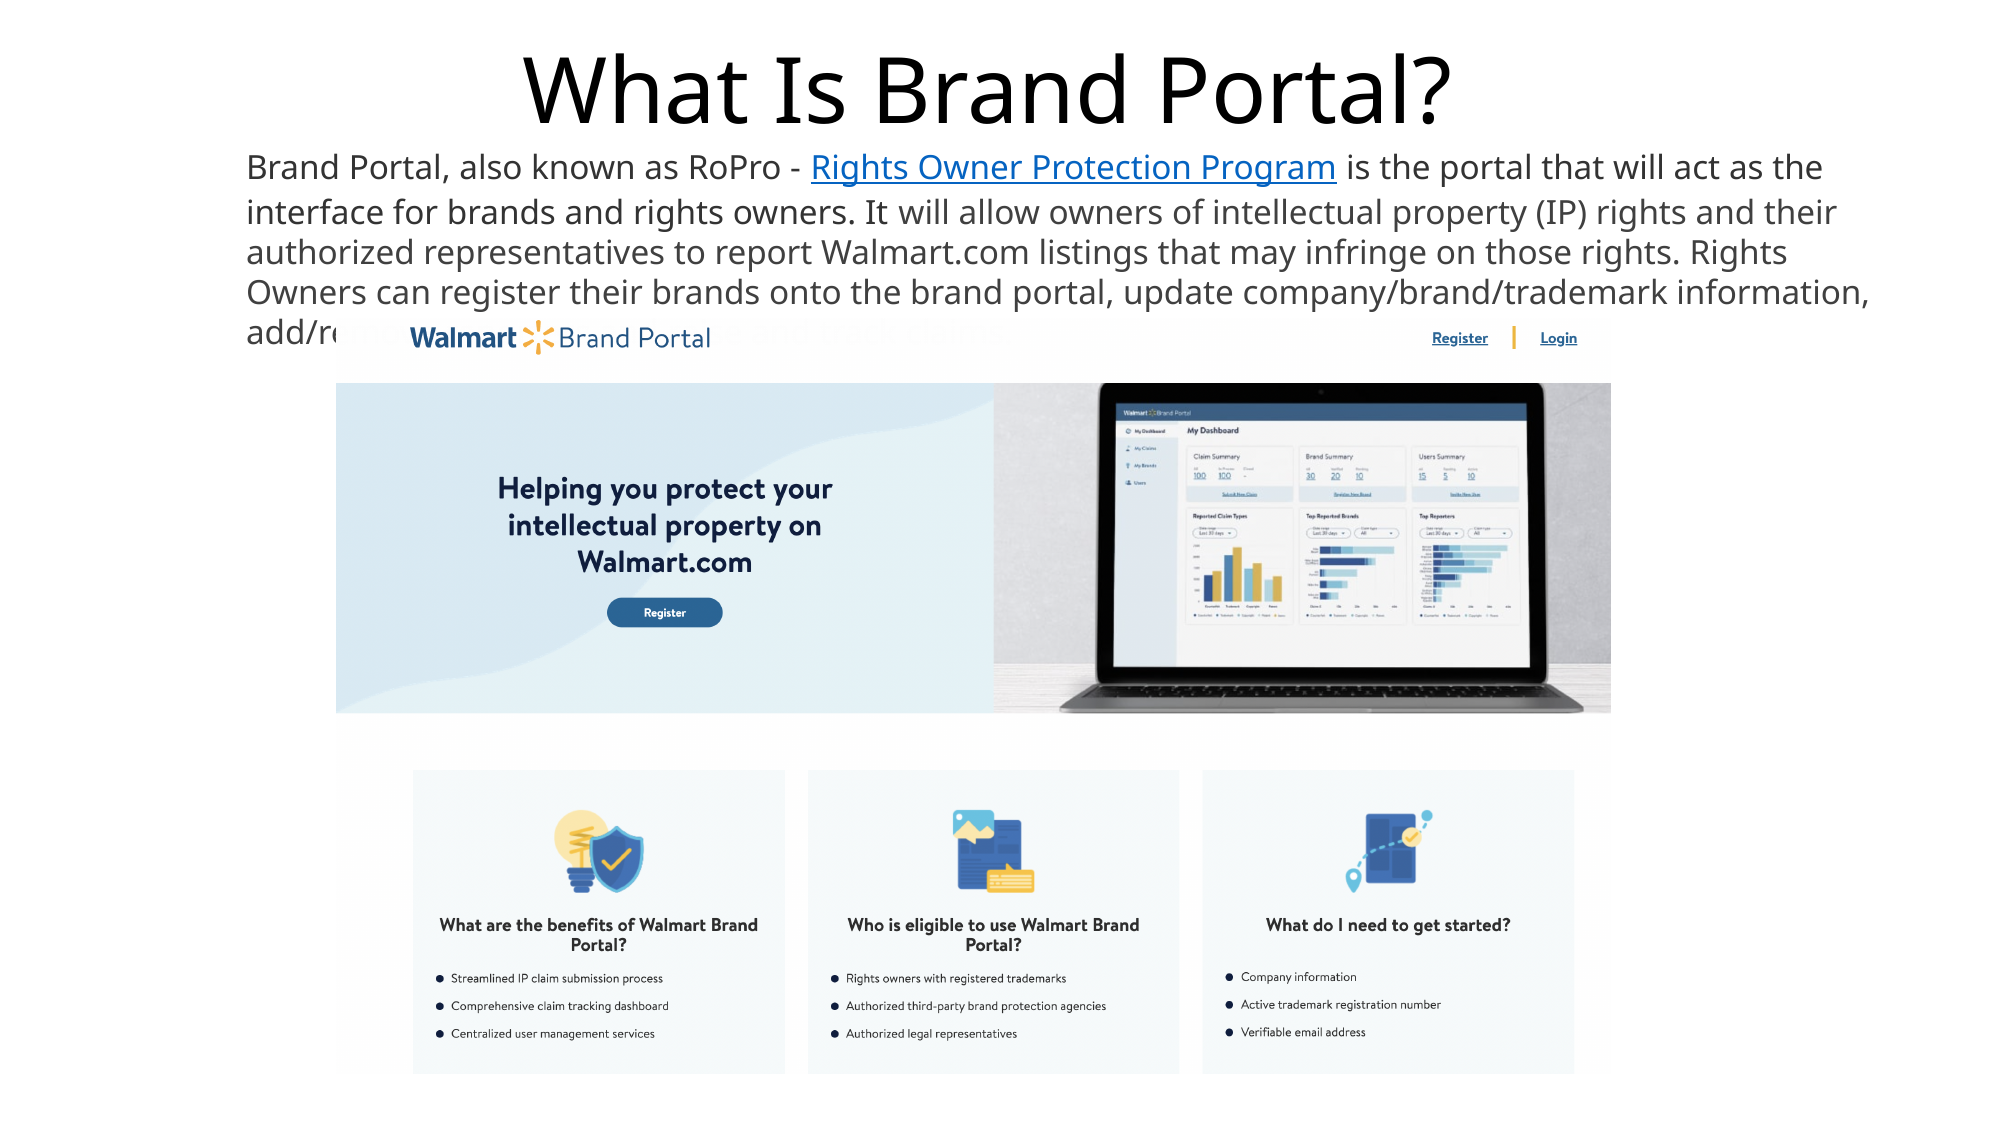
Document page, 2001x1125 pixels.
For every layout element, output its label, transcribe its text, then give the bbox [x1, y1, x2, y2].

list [336, 318, 1611, 1074]
text_box Brand Portal, also known as RoPro - Rights Owner Protection Program is the portal that will act as the interface for brands and rights owners. It will allow owners of intellectual property (IP) rights and their authorized representatives to report Walmart.com listings that may infringe on those rights. Rights Owners can register their brands onto the brand portal, update company/brand/trademark information, add/remove reporters and raise and track claims. [231, 138, 1934, 404]
title What Is Brand Portal? [137, 4, 1863, 184]
